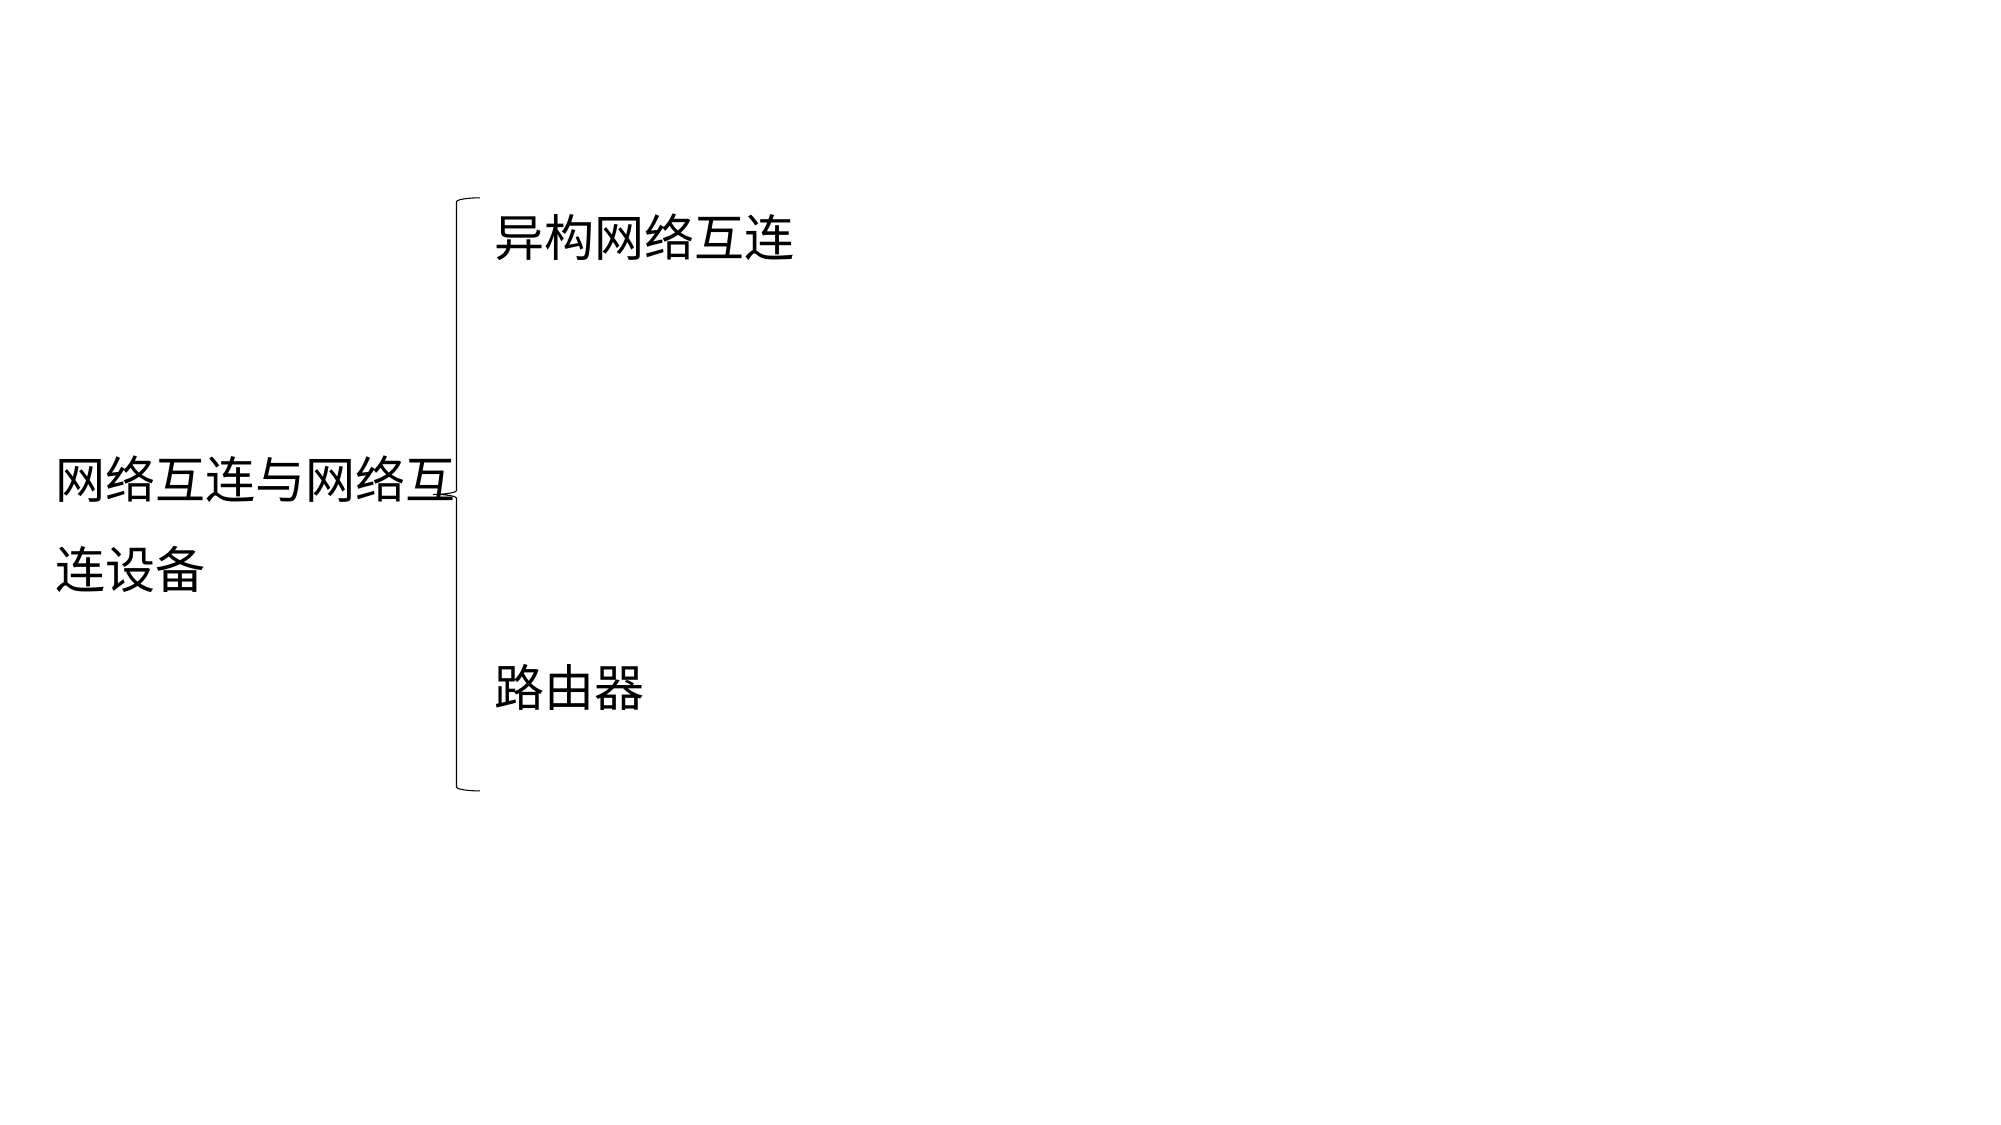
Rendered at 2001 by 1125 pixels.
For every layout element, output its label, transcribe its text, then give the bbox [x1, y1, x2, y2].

text_box 异构网络互连 路由器 [479, 168, 1059, 724]
text_box [433, 197, 480, 792]
text_box 网络互连与网络互连设备 [41, 410, 455, 606]
